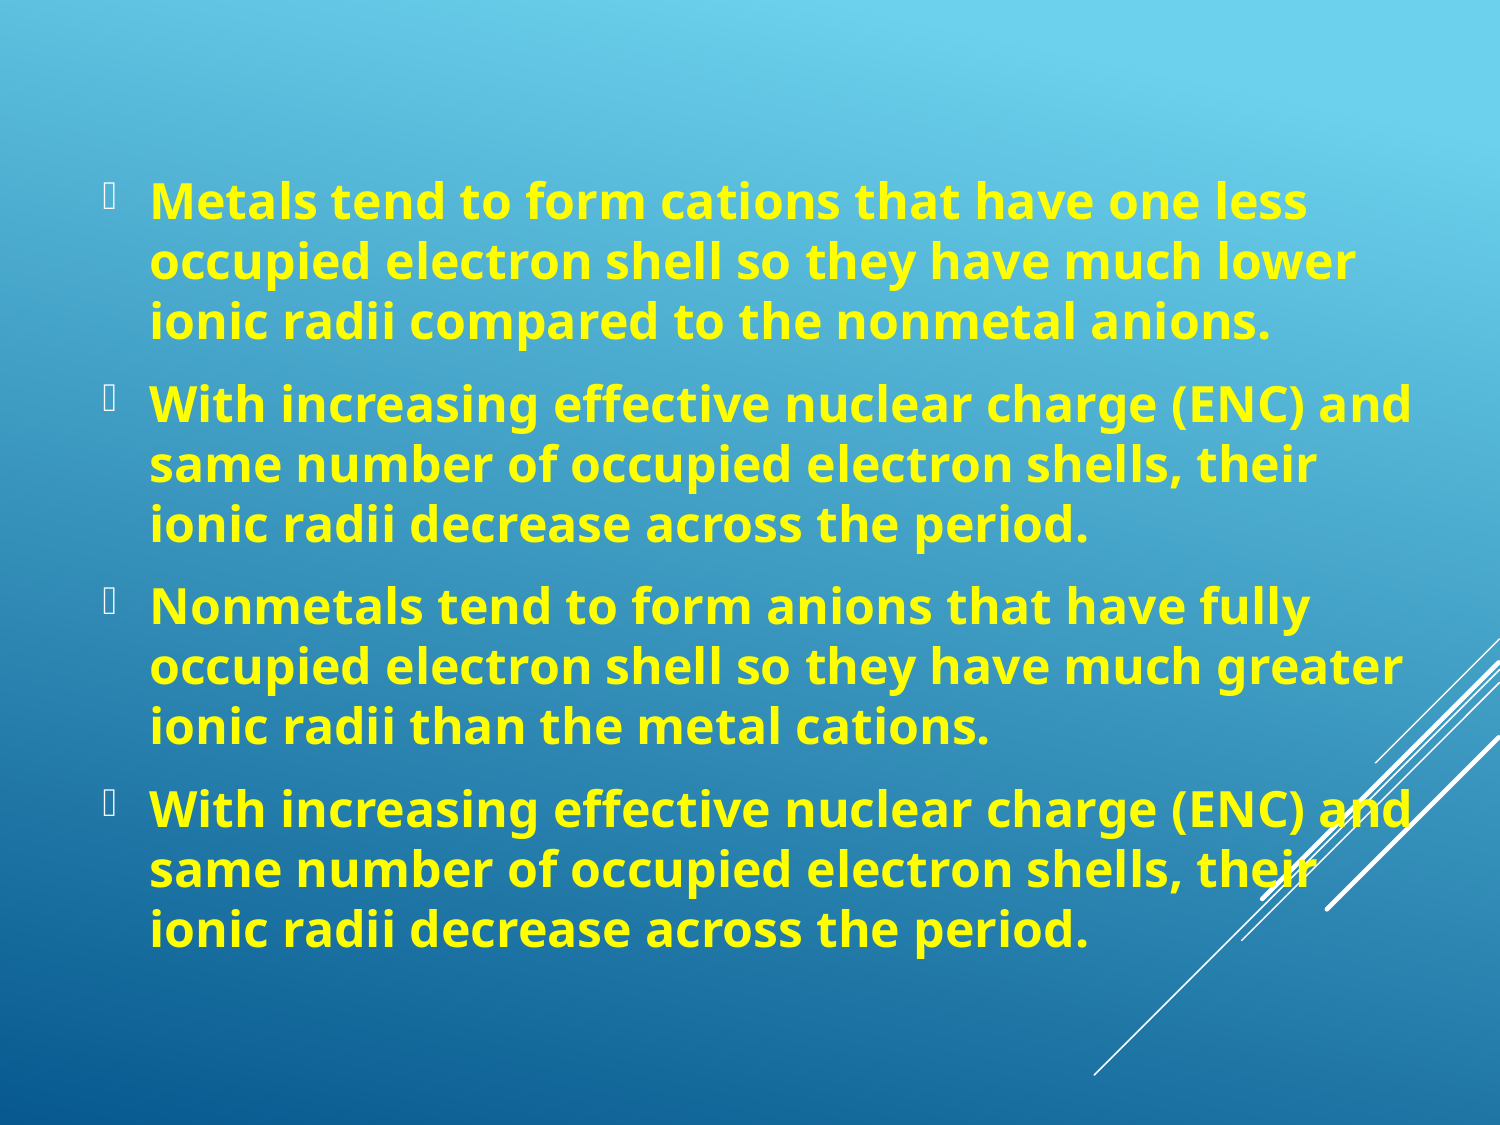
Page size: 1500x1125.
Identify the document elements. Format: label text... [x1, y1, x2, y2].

list Metals tend to form cations that have one less occupied electron shell so they have much lower ionic radii compared to the nonmetal anions. With increasing effective nuclear charge (ENC) and same number of occupied electron shells, their ionic radii decrease across the period. Nonmetals tend to form anions that have fully occupied electron shell so they have much greater ionic radii than the metal cations. With increasing effective nuclear charge (ENC) and same number of occupied electron shells, their ionic radii decrease across the period. [87, 134, 1440, 1075]
